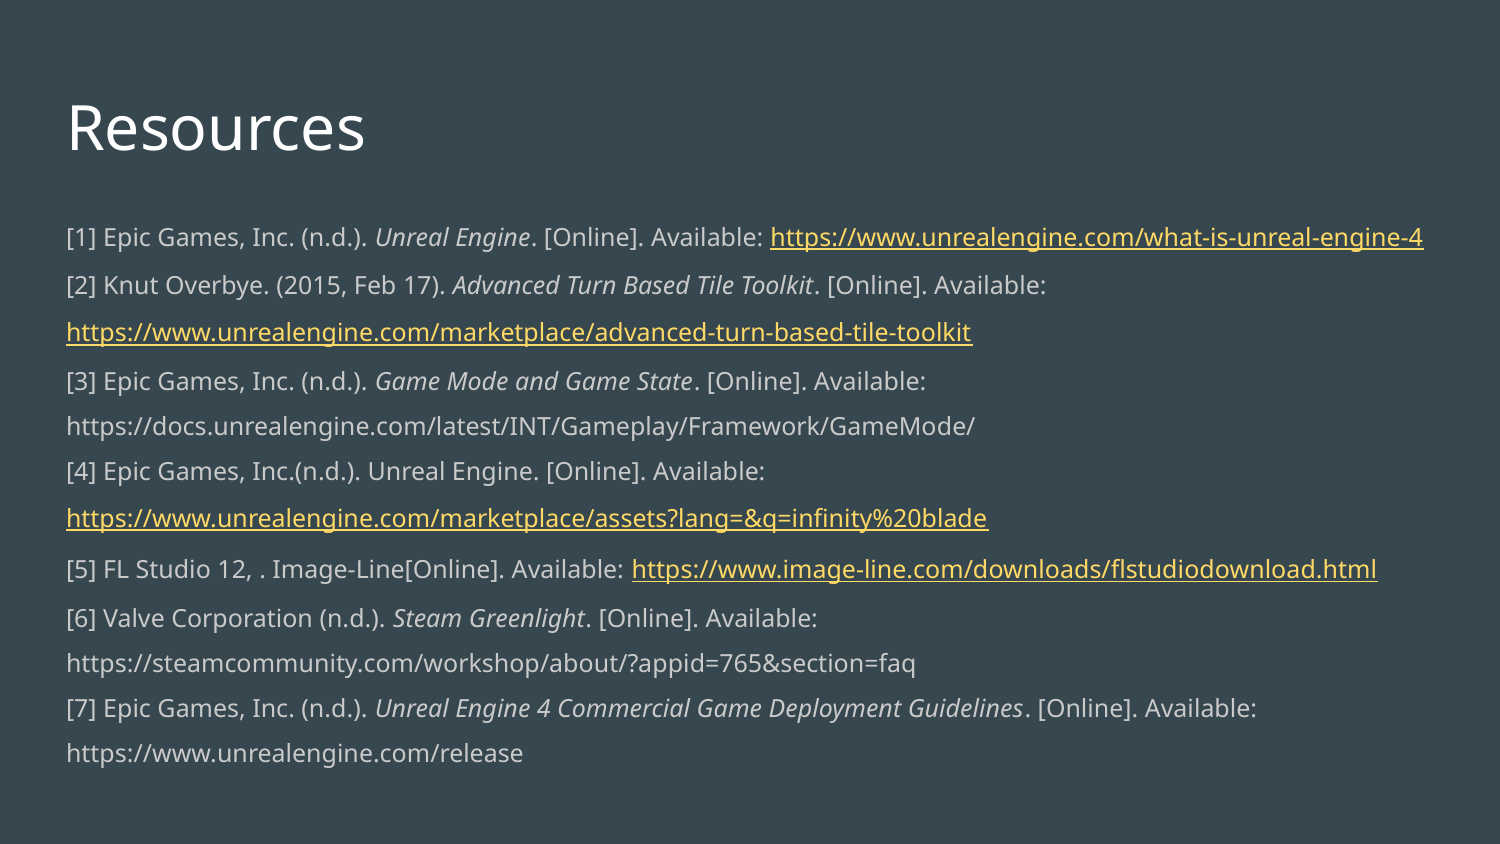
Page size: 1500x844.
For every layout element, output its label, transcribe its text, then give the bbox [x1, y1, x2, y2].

list [1] Epic Games, Inc. (n.d.). Unreal Engine. [Online]. Available: https://www.unrealengine.com/what-is-unreal-engine-4 [2] Knut Overbye. (2015, Feb 17). Advanced Turn Based Tile Toolkit. [Online]. Available: https://www.unrealengine.com/marketplace/advanced-turn-based-tile-toolkit [3] Epic Games, Inc. (n.d.). Game Mode and Game State. [Online]. Available: https://docs.unrealengine.com/latest/INT/Gameplay/Framework/GameMode/ [4] Epic Games, Inc.(n.d.). Unreal Engine. [Online]. Available: https://www.unrealengine.com/marketplace/assets?lang=&q=infinity%20blade [5] FL Studio 12, . Image-Line[Online]. Available: https://www.image-line.com/downloads/flstudiodownload.html [6] Valve Corporation (n.d.). Steam Greenlight. [Online]. Available: https://steamcommunity.com/workshop/about/?appid=765&section=faq [7] Epic Games, Inc. (n.d.). Unreal Engine 4 Commercial Game Deployment Guidelines. [Online]. Available: https://www.unrealengine.com/release [51, 189, 1449, 750]
title Resources [51, 72, 1449, 167]
